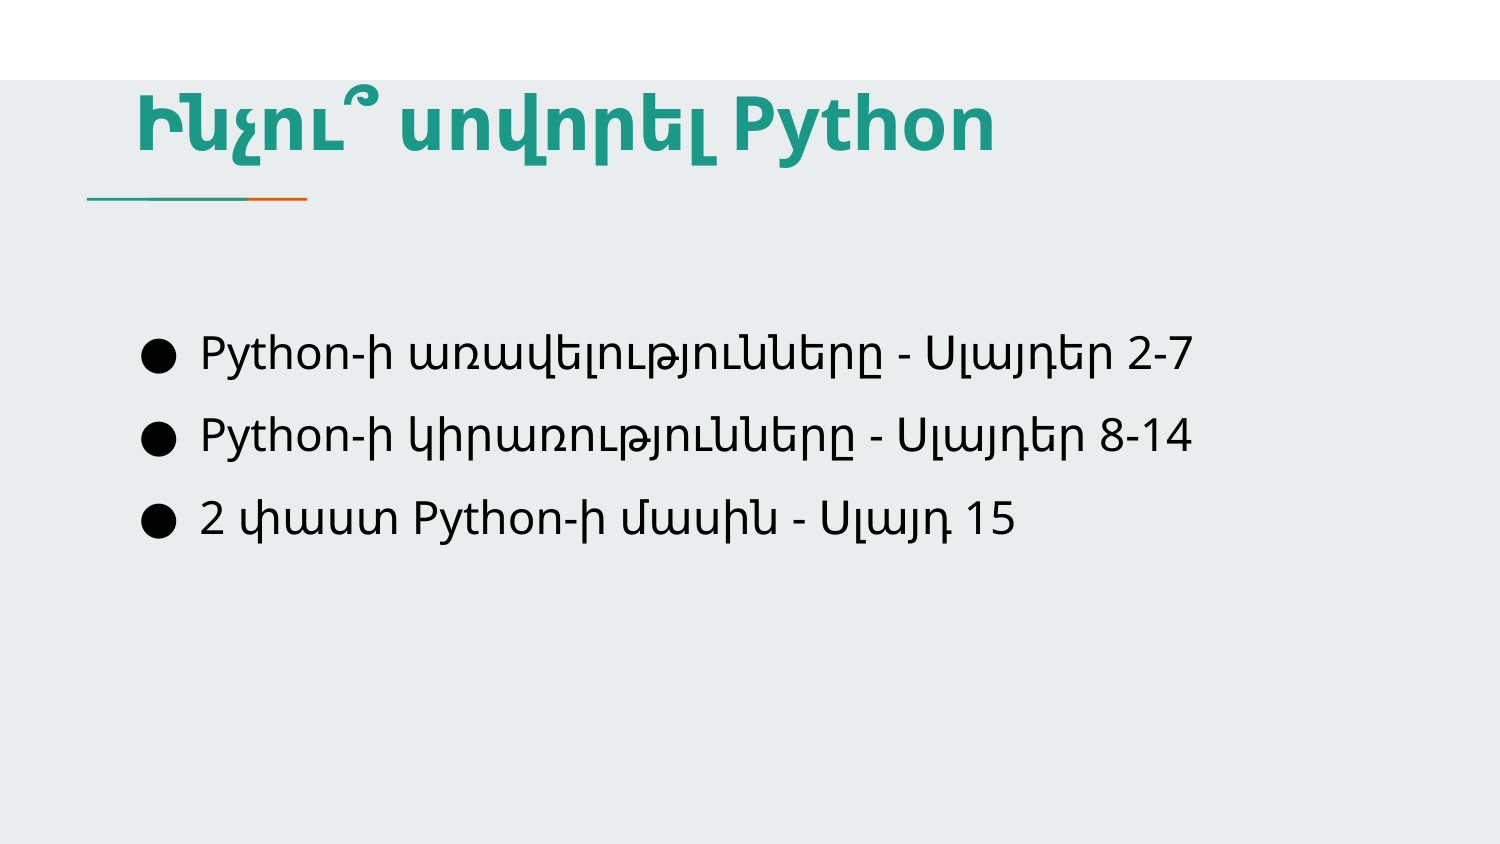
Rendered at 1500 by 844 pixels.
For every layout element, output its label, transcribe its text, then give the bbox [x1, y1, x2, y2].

text_box Python-ի առավելությունները - Սլայդեր 2-7 Python-ի կիրառությունները - Սլայդեր 8-14 2 փաստ Python-ի մասին - Սլայդ 15 [109, 281, 1391, 559]
title Ինչու՞ սովորել Python [119, 60, 1381, 207]
